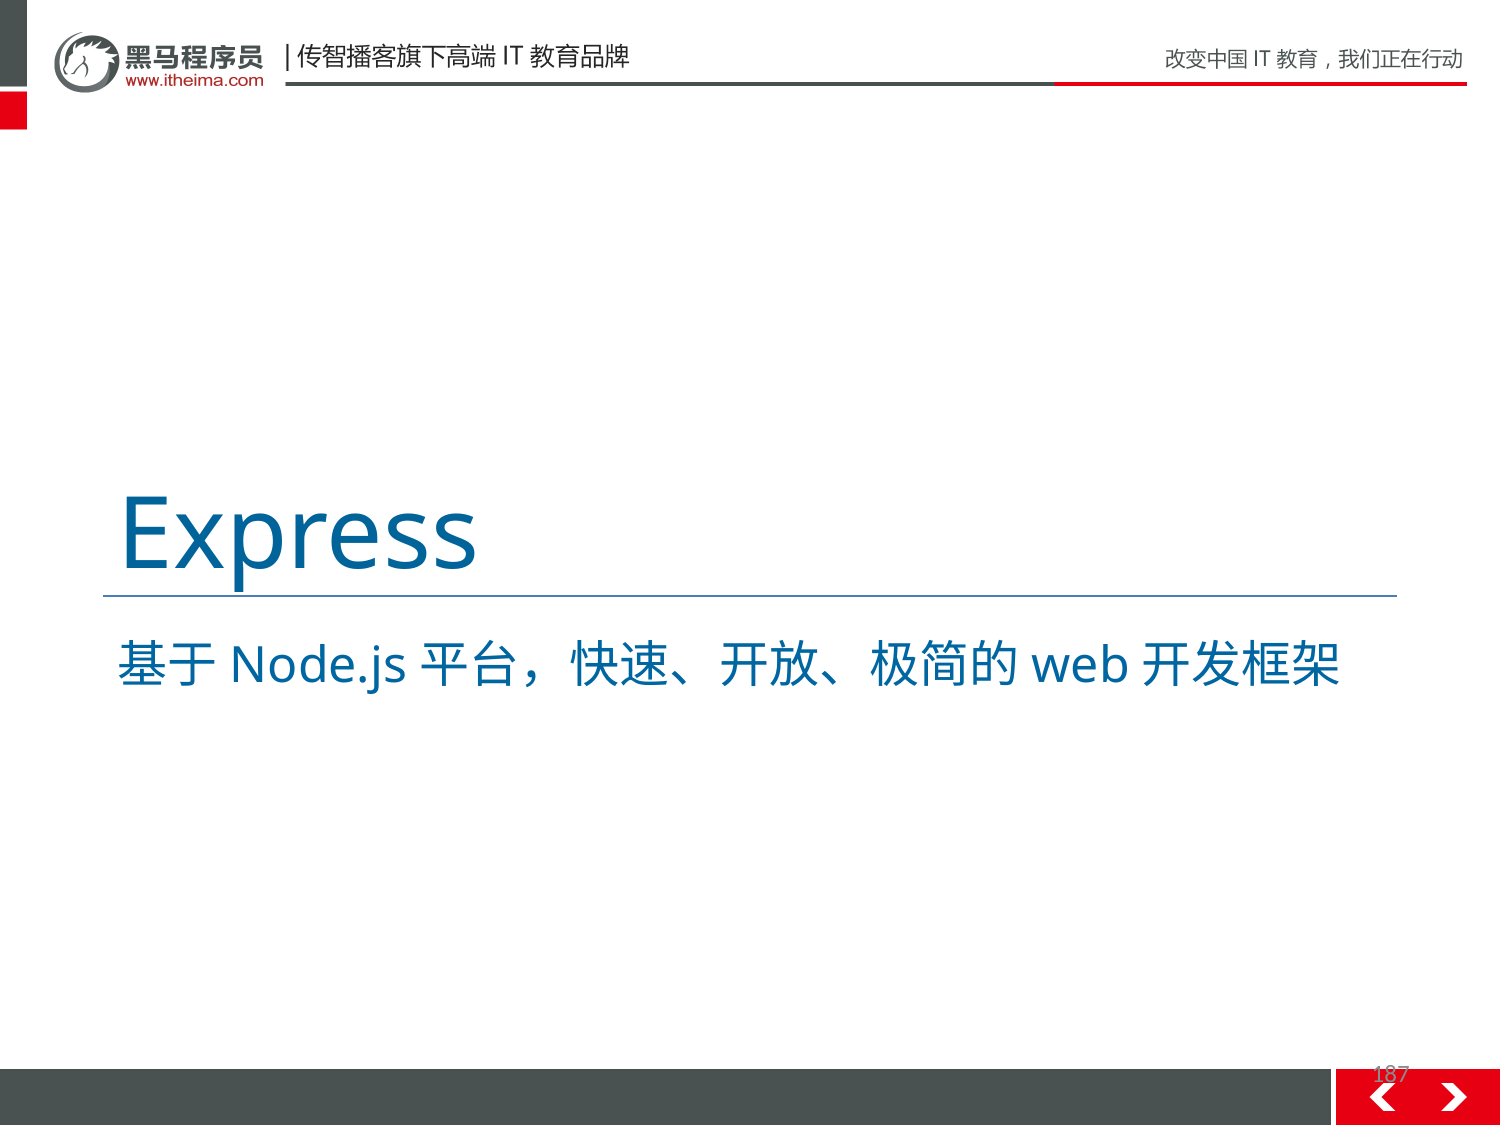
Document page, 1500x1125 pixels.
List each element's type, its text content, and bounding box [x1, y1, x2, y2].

picture [0, 0, 1500, 1125]
title Express [103, 95, 1397, 596]
subtitle 基于Node.js平台，快速、开放、极简的web开发框架 [103, 624, 1397, 1036]
slide_number 187 [1074, 1042, 1425, 1103]
